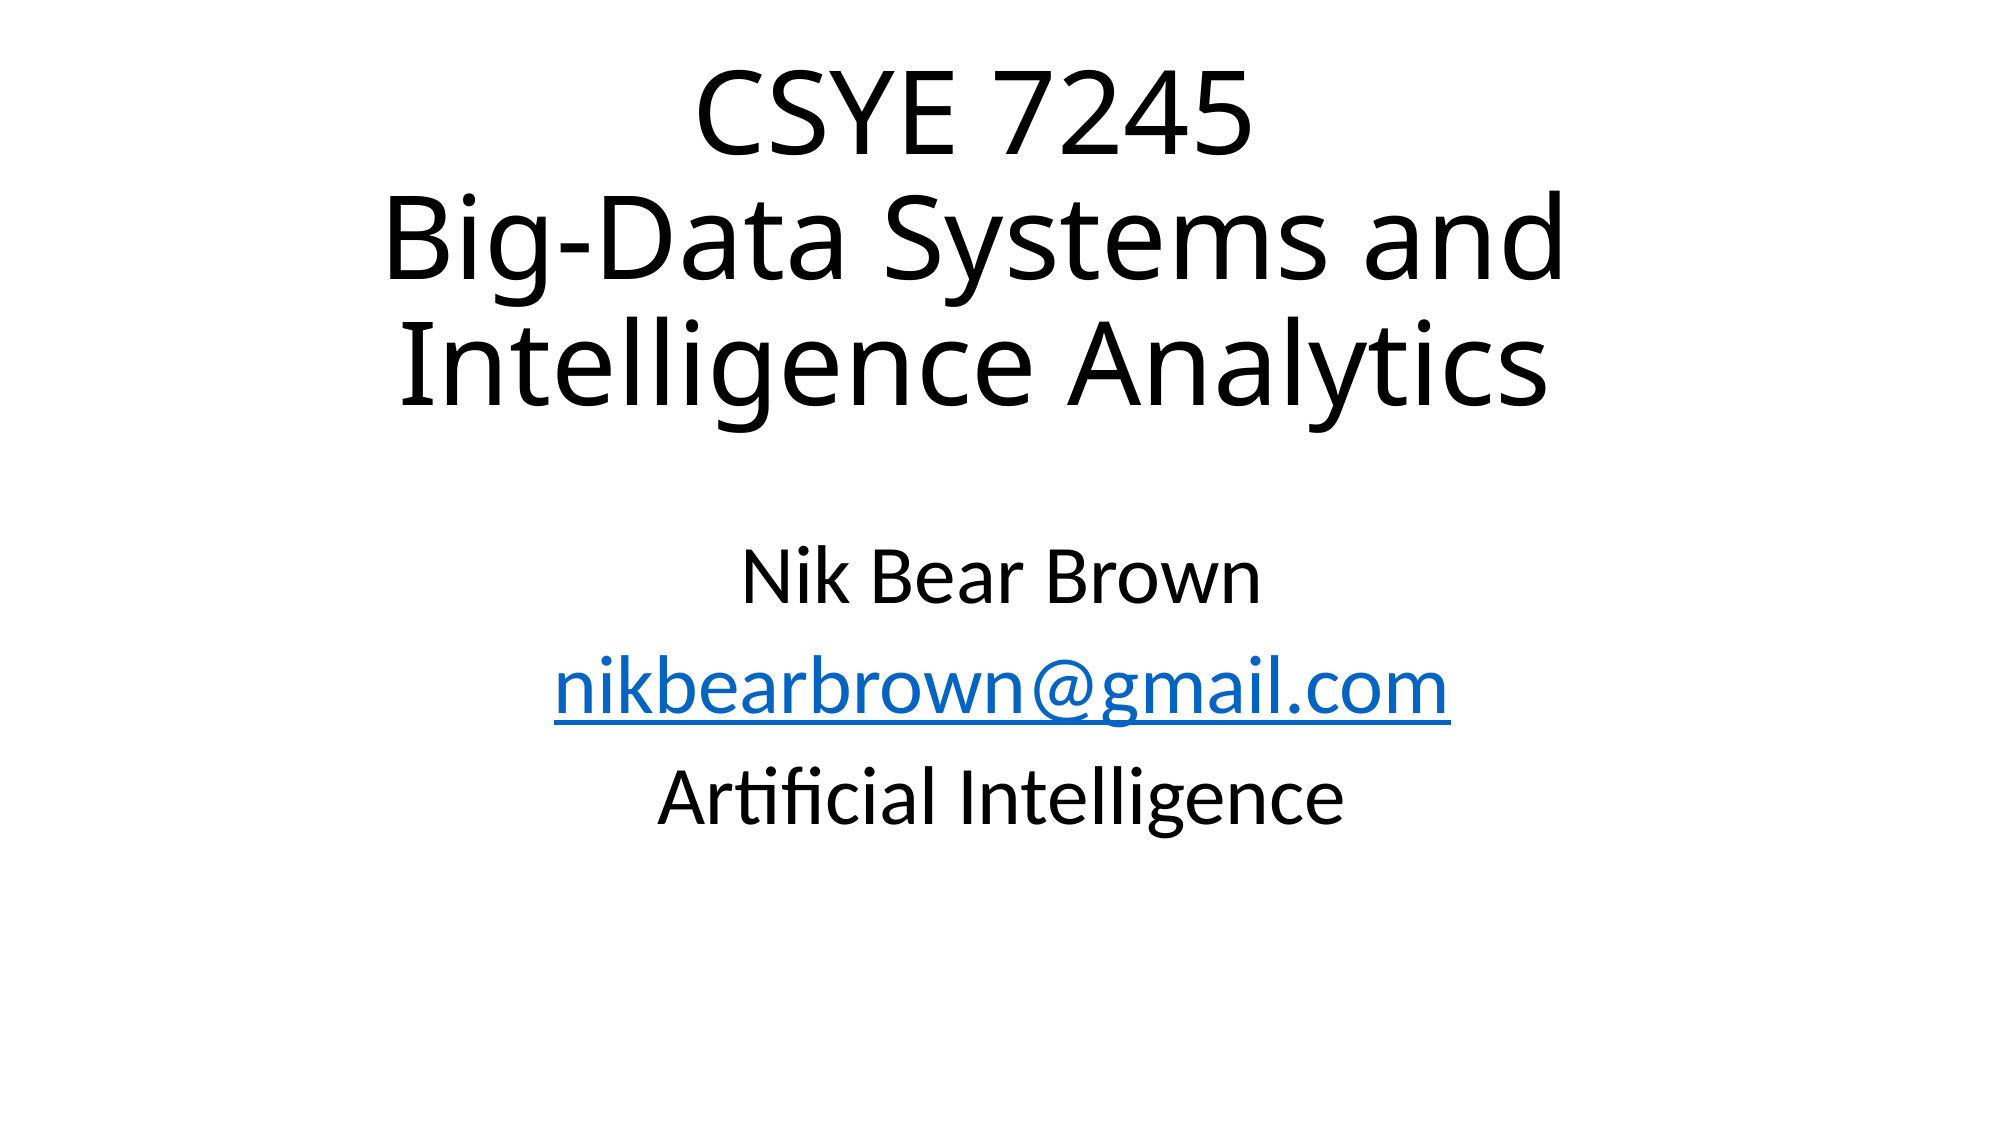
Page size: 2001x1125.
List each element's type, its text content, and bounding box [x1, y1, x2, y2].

title CSYE 7245 Big-Data Systems and Intelligence Analytics [225, 46, 1725, 438]
subtitle Nik Bear Brown nikbearbrown@gmail.com Artificial Intelligence [252, 523, 1753, 962]
